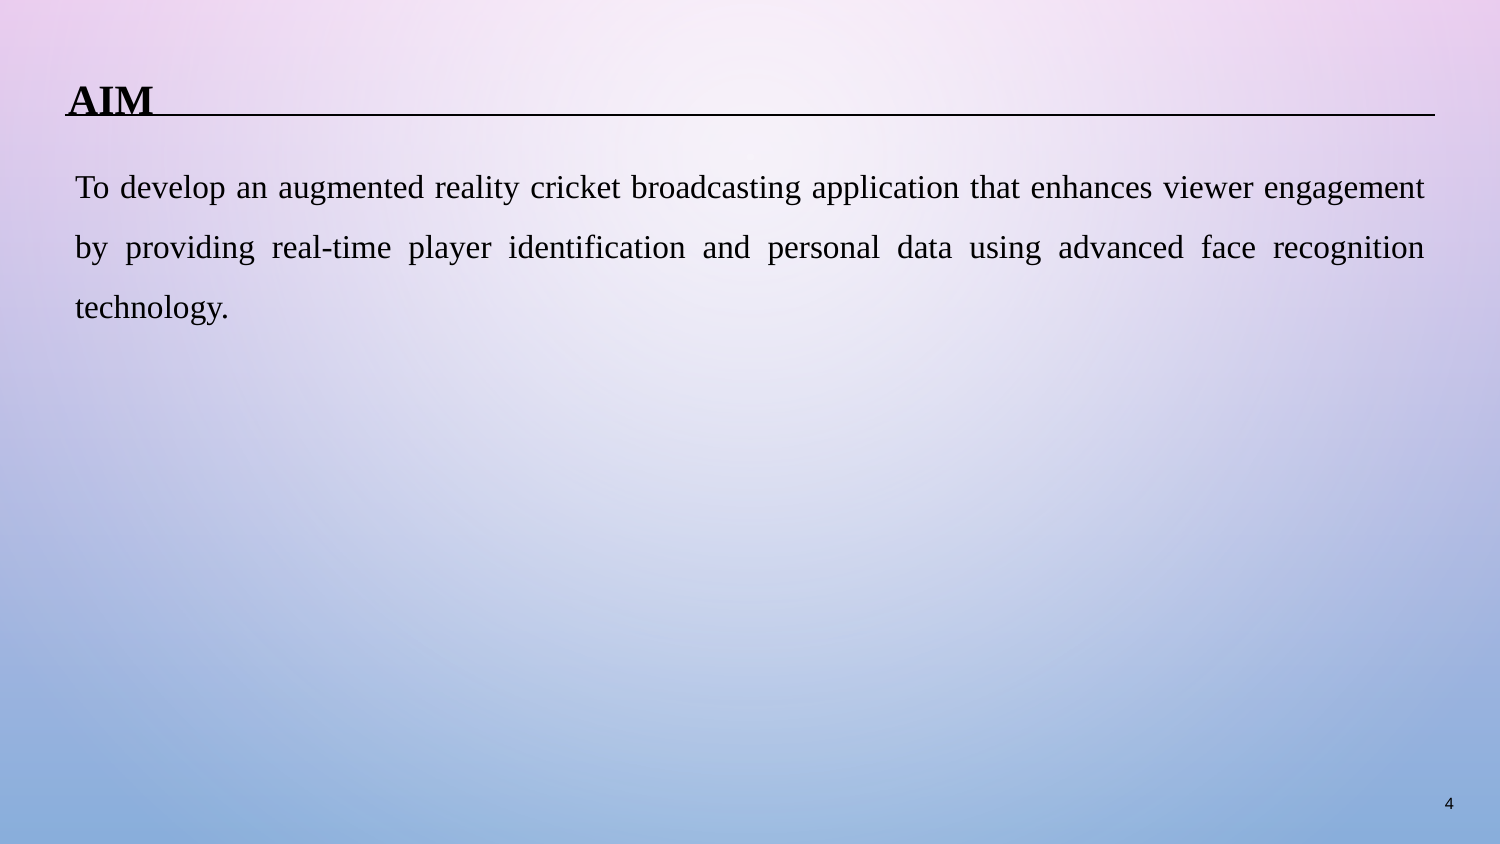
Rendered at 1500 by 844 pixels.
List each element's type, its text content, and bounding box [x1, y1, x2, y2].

slide_number 4 [1378, 779, 1469, 844]
text_box To develop an augmented reality cricket broadcasting application that enhances viewer engagement by providing real-time player identification and personal data using advanced face recognition technology. [60, 138, 1443, 401]
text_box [0, 0, 1500, 461]
title aim [53, 58, 1447, 139]
